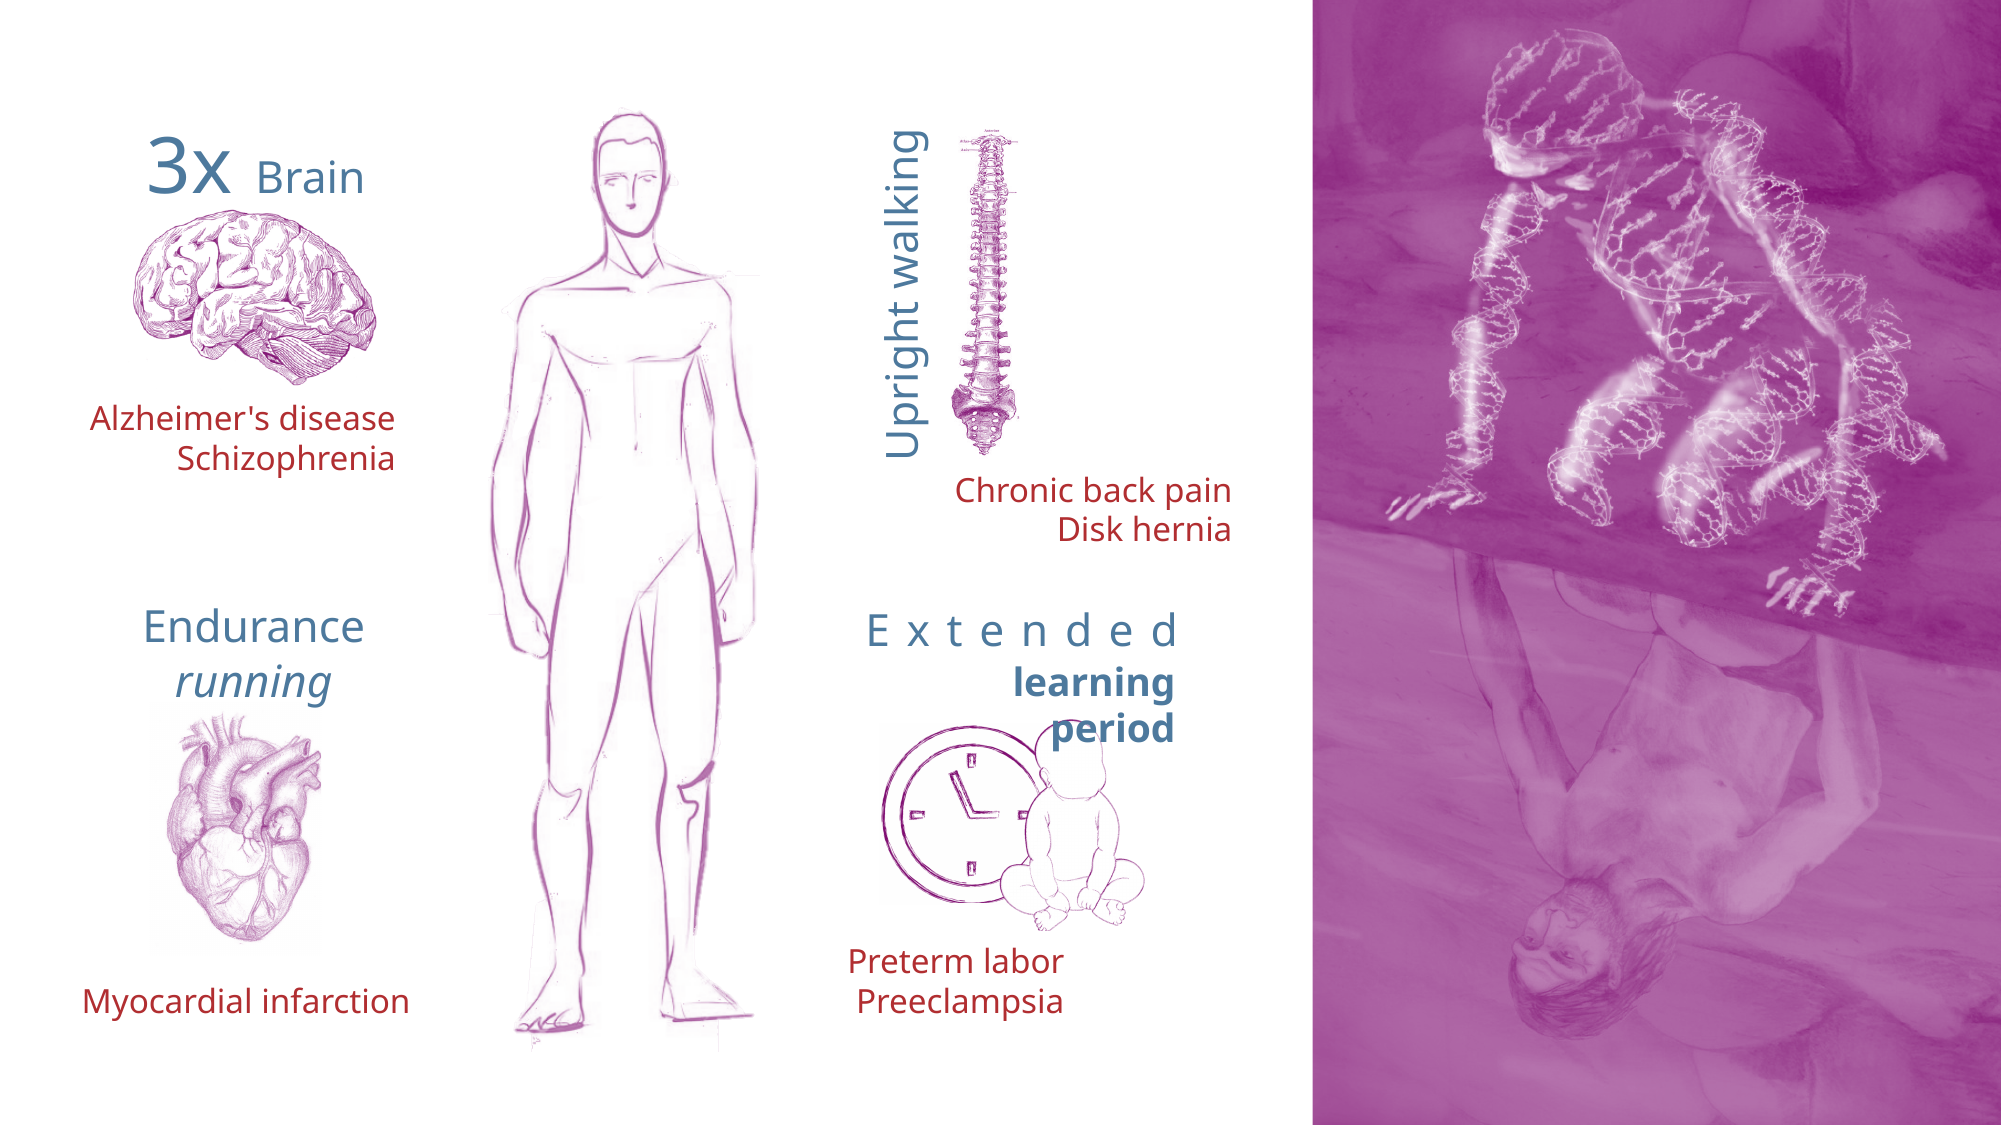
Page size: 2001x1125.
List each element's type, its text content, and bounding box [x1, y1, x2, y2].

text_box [916, 76, 1053, 477]
picture [1312, 0, 2000, 1125]
text_box Alzheimer's disease Schizophrenia [75, 390, 411, 485]
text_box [879, 760, 1150, 939]
text_box Myocardial infarction [66, 973, 426, 1028]
text_box Chronic back pain Disk hernia [865, 461, 1248, 556]
text_box 3x Brain [132, 108, 381, 217]
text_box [487, 92, 761, 1052]
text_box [129, 590, 379, 715]
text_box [844, 593, 1200, 760]
picture [148, 715, 322, 956]
picture [127, 207, 379, 391]
text_box Preterm labor Preeclampsia [832, 932, 1080, 1028]
text_box Upright walking [865, 113, 916, 461]
